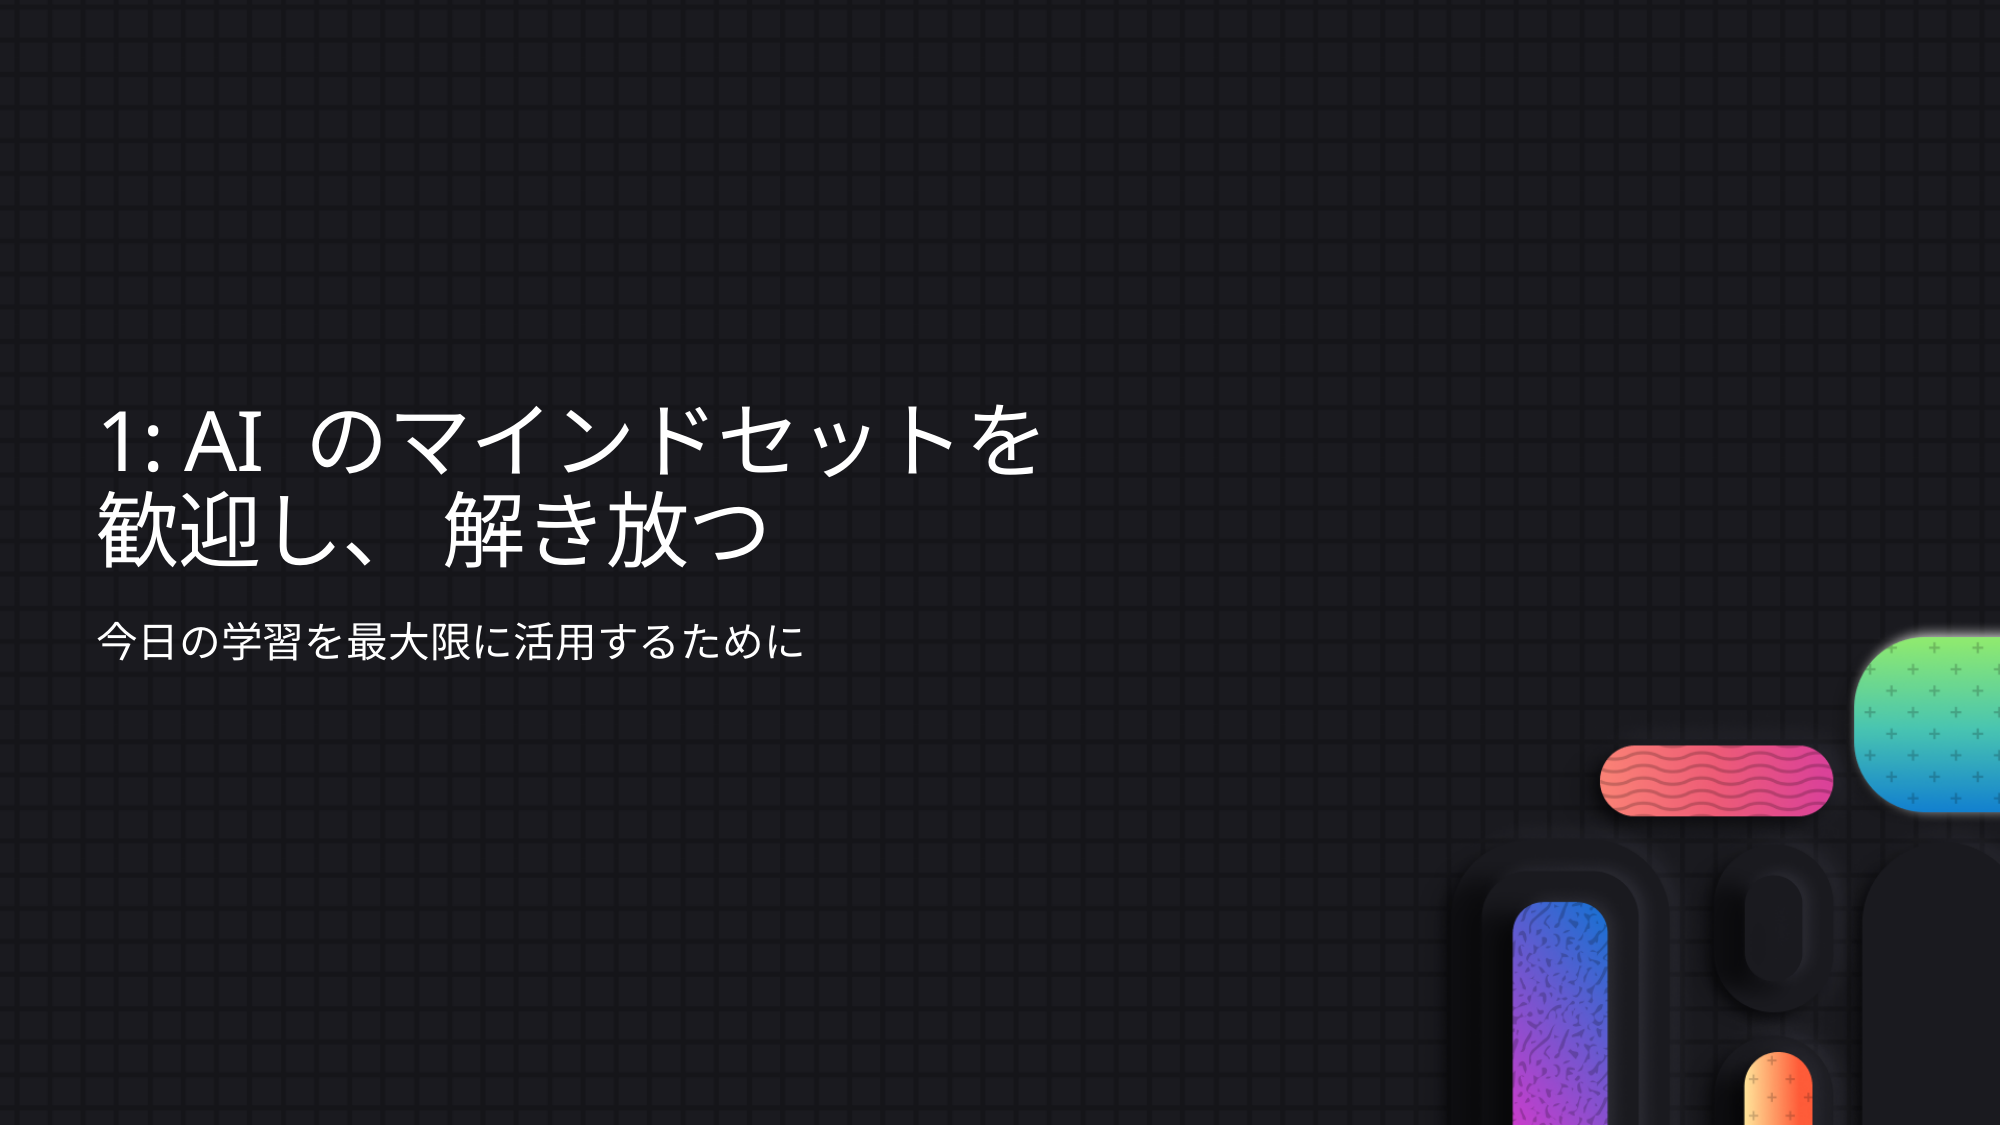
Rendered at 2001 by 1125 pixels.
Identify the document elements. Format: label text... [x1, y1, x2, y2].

list 今日の学習を最大限に活用するために [96, 615, 1116, 666]
title 1: AI のマインドセットを 歓迎し、 解き放つ [96, 397, 1116, 580]
picture [0, 0, 2000, 1125]
